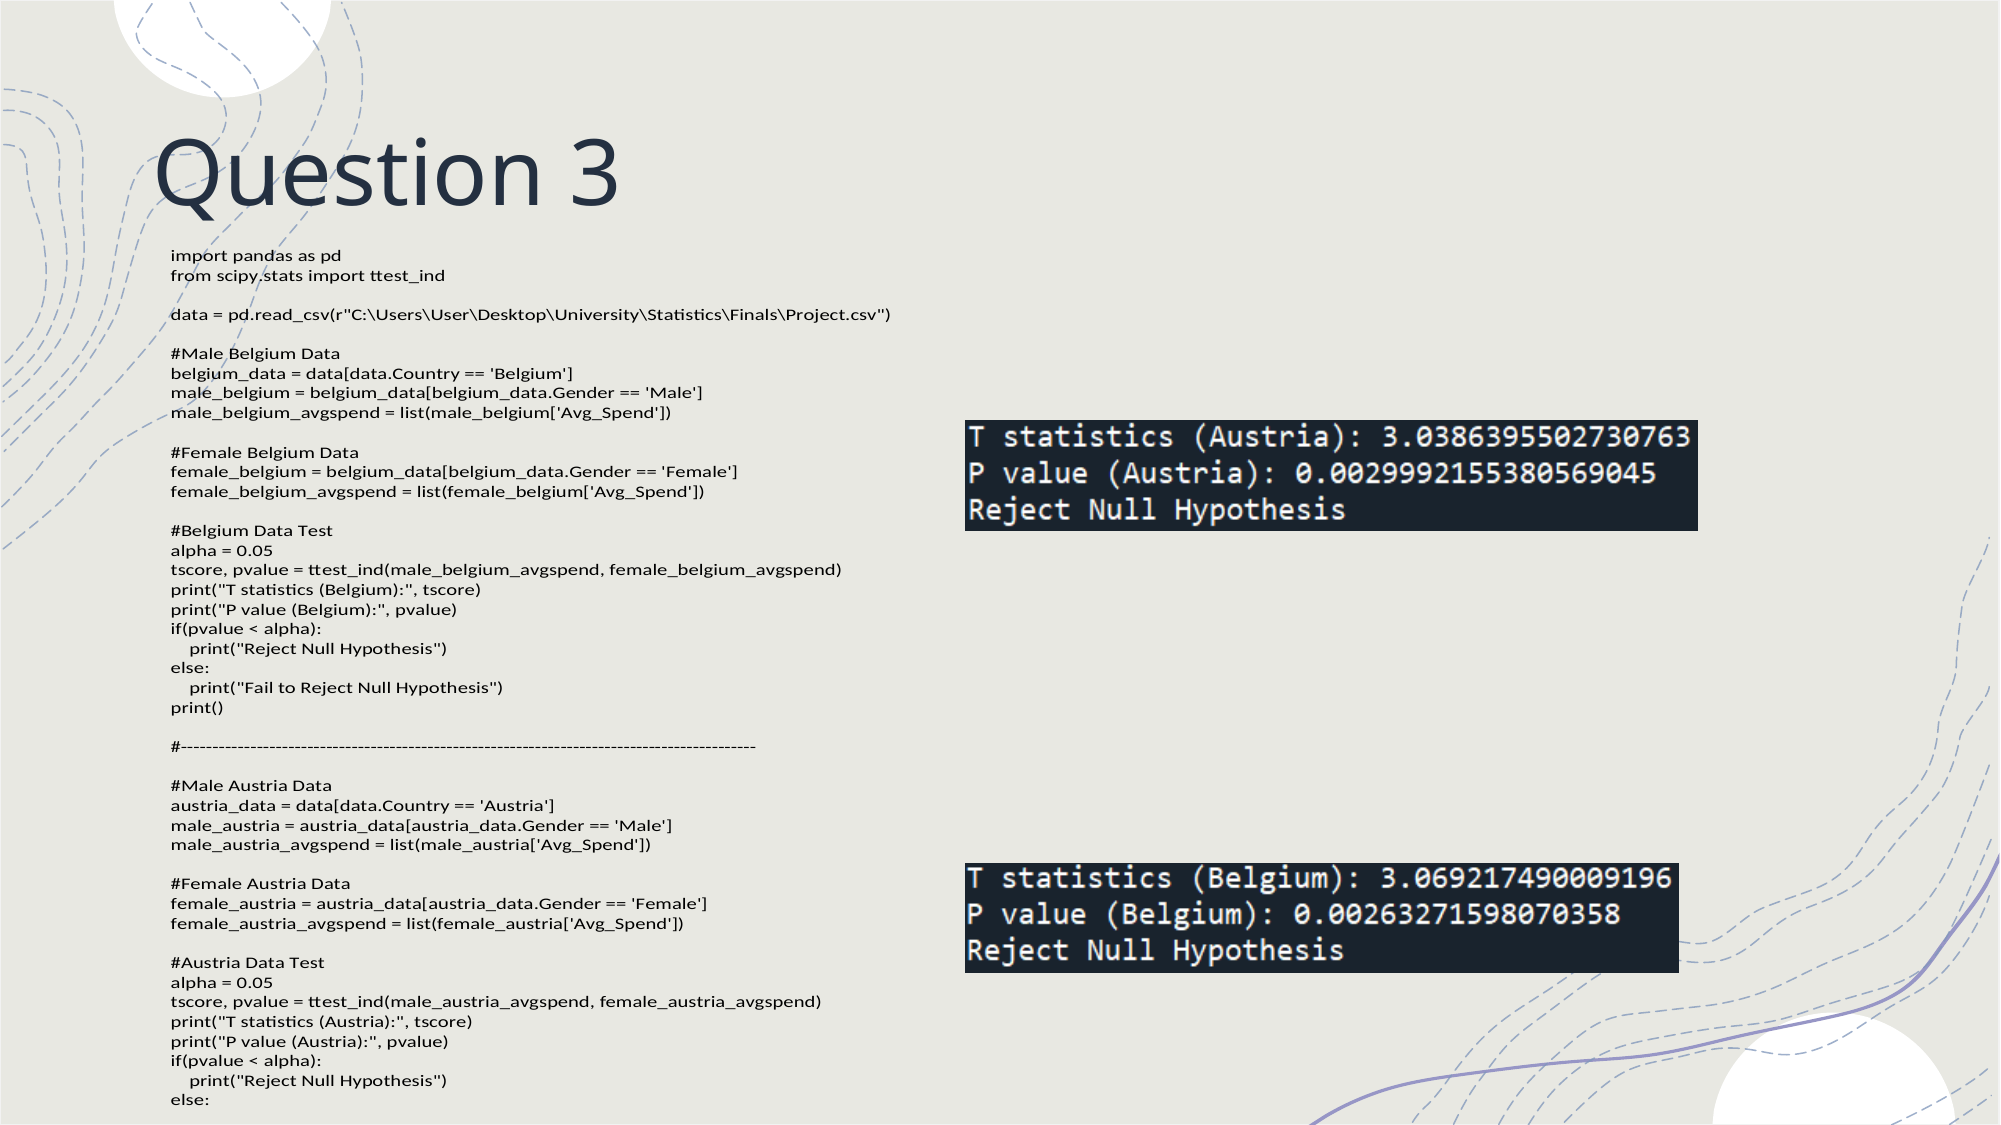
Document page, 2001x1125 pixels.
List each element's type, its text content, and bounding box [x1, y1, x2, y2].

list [170, 246, 1410, 1112]
title Question 3 [137, 59, 1863, 278]
picture [965, 420, 1698, 531]
picture [965, 863, 1679, 973]
